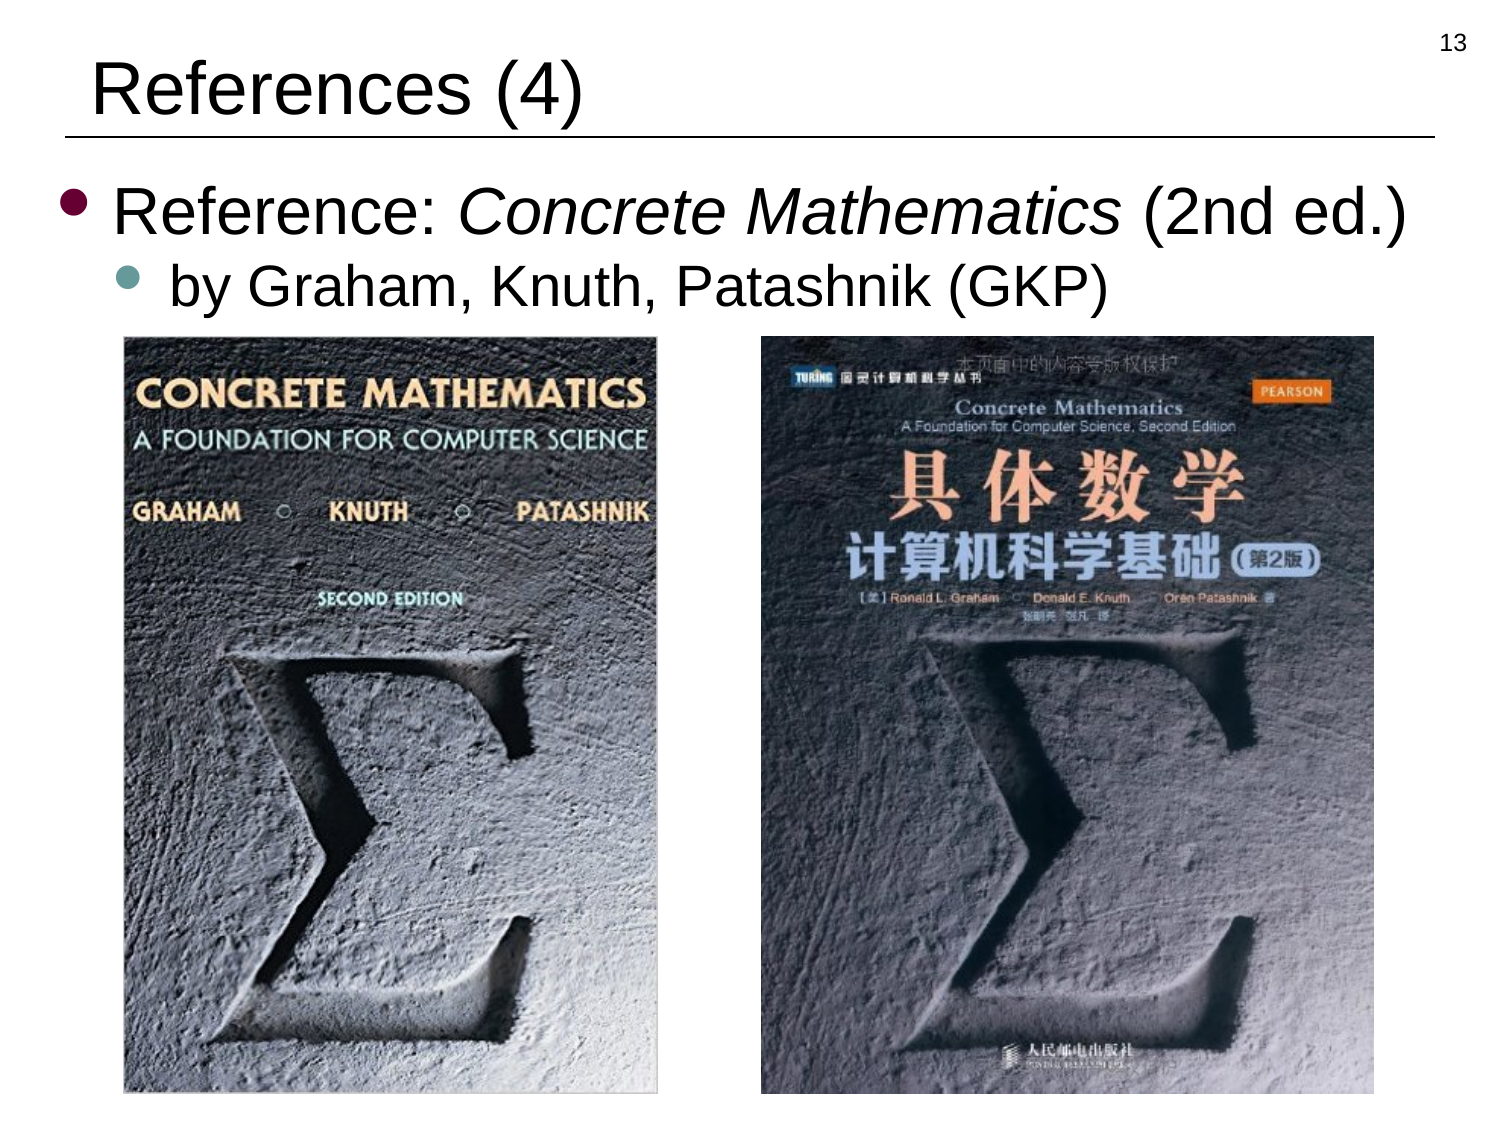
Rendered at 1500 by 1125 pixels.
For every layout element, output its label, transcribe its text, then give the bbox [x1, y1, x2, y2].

picture [761, 336, 1374, 1095]
picture [123, 336, 659, 1095]
title References (4) [75, 20, 1425, 138]
list Reference: Concrete Mathematics (2nd ed.) by Graham, Knuth, Patashnik (GKP) [41, 160, 1500, 362]
slide_number 13 [1131, 18, 1483, 62]
